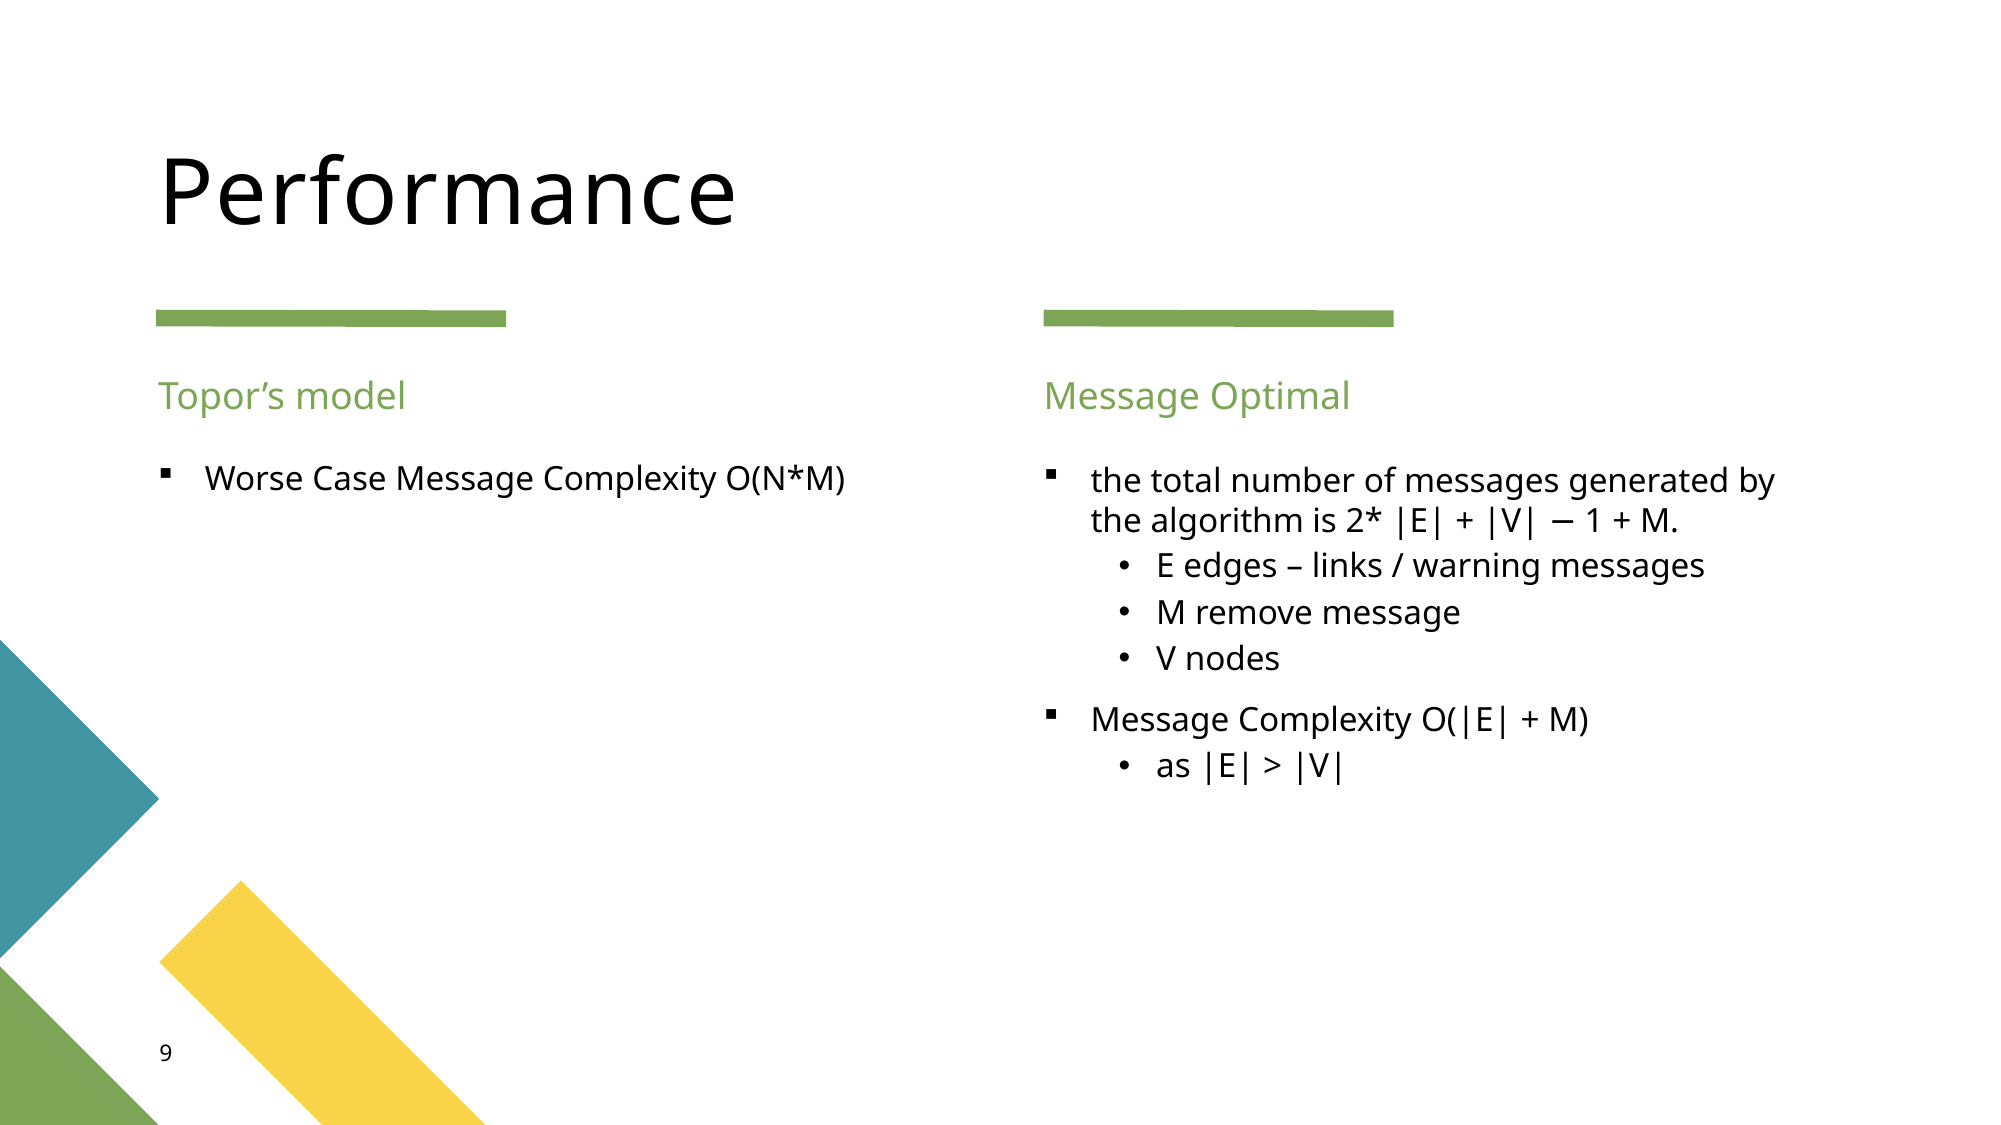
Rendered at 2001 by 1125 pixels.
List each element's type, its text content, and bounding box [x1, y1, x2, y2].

list Worse Case Message Complexity O(N*M) [158, 457, 950, 776]
title Performance [158, 144, 969, 245]
slide_number 9 [159, 1038, 246, 1080]
list Message Optimal [1043, 377, 1826, 444]
list Topor’s model [158, 377, 950, 444]
list the total number of messages generated by the algorithm is 2* |E| + |V| − 1 + M. E edges – links / warning messages M remove message V nodes Message Complexity O(|E| + M) as |E| > |V| [1043, 459, 1824, 825]
